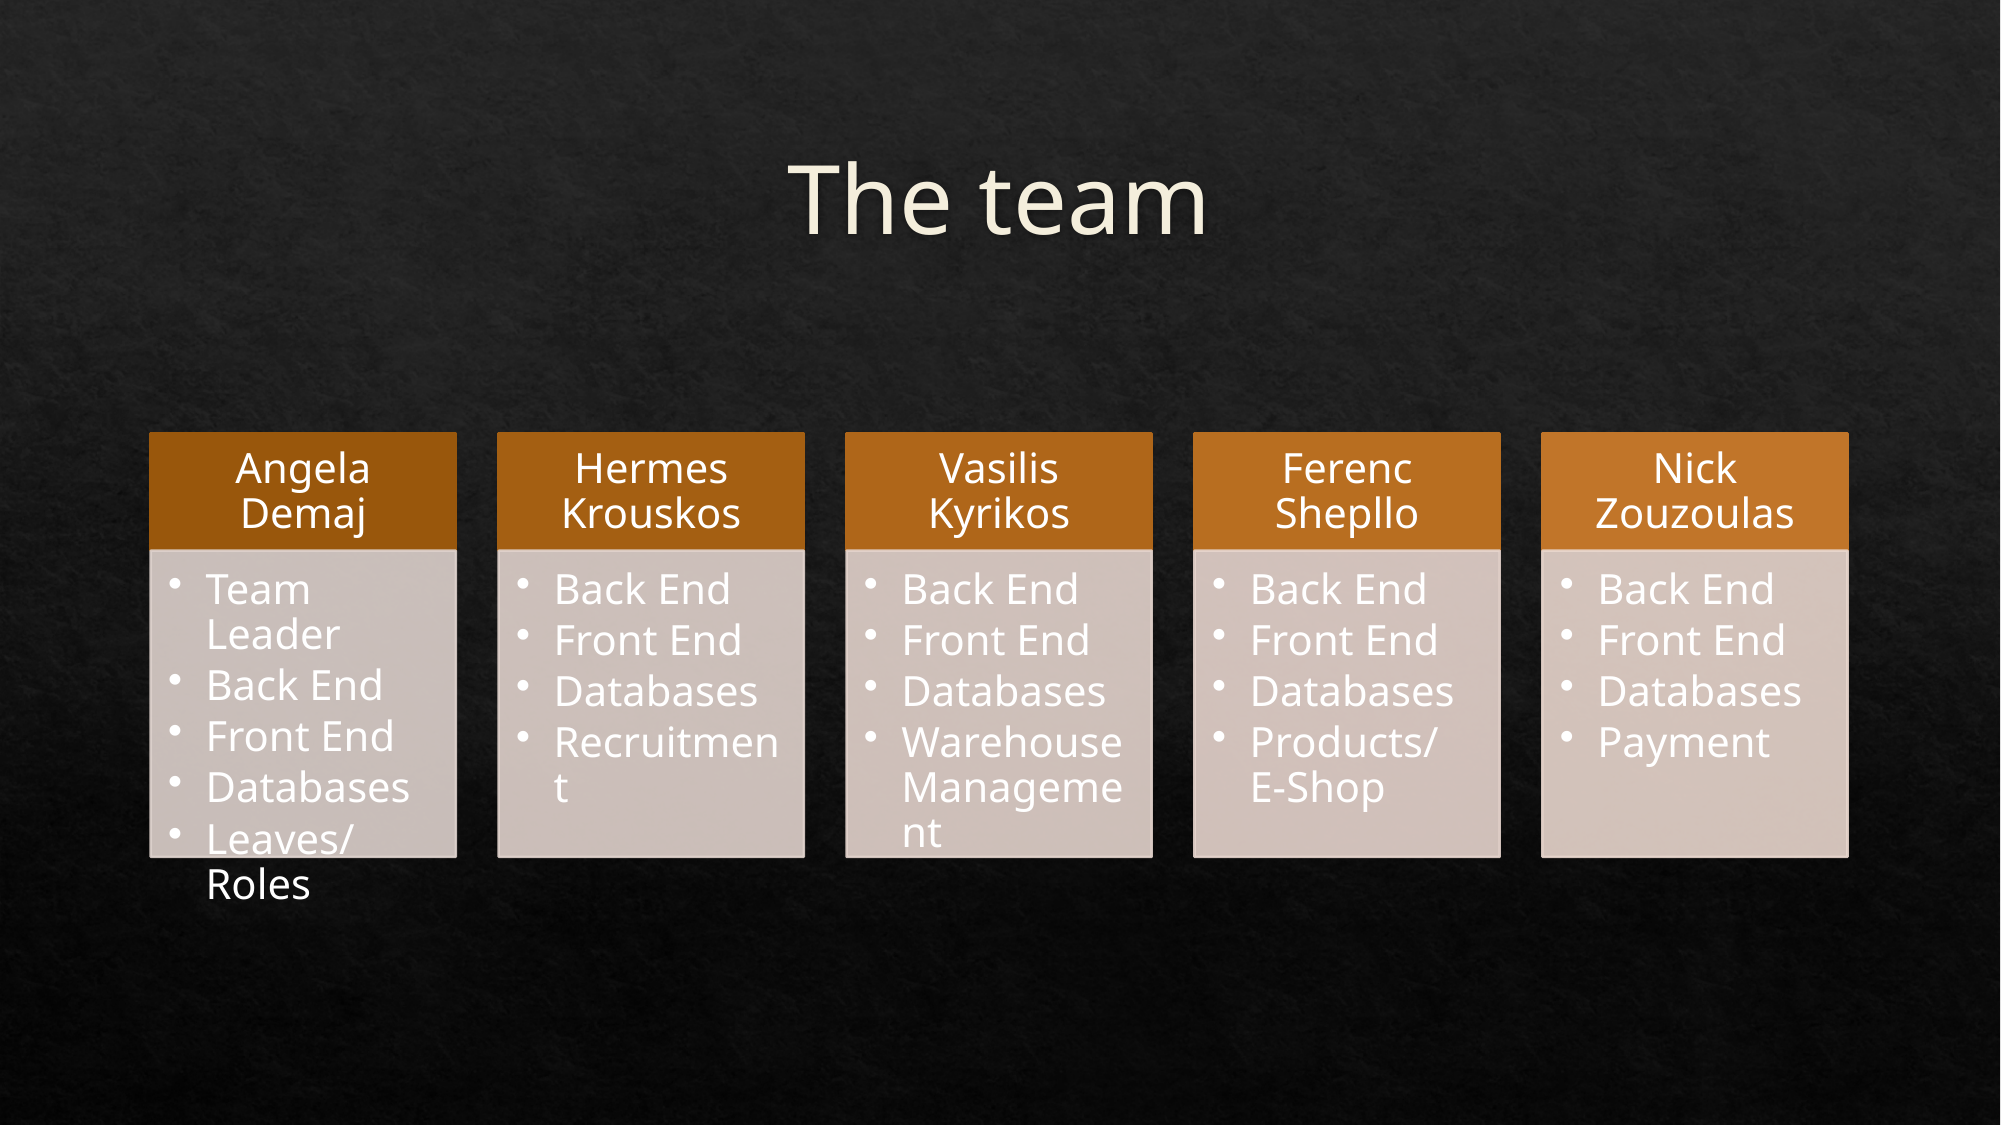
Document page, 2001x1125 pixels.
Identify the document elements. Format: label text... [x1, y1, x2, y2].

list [149, 340, 1849, 951]
title The team [149, 99, 1849, 307]
